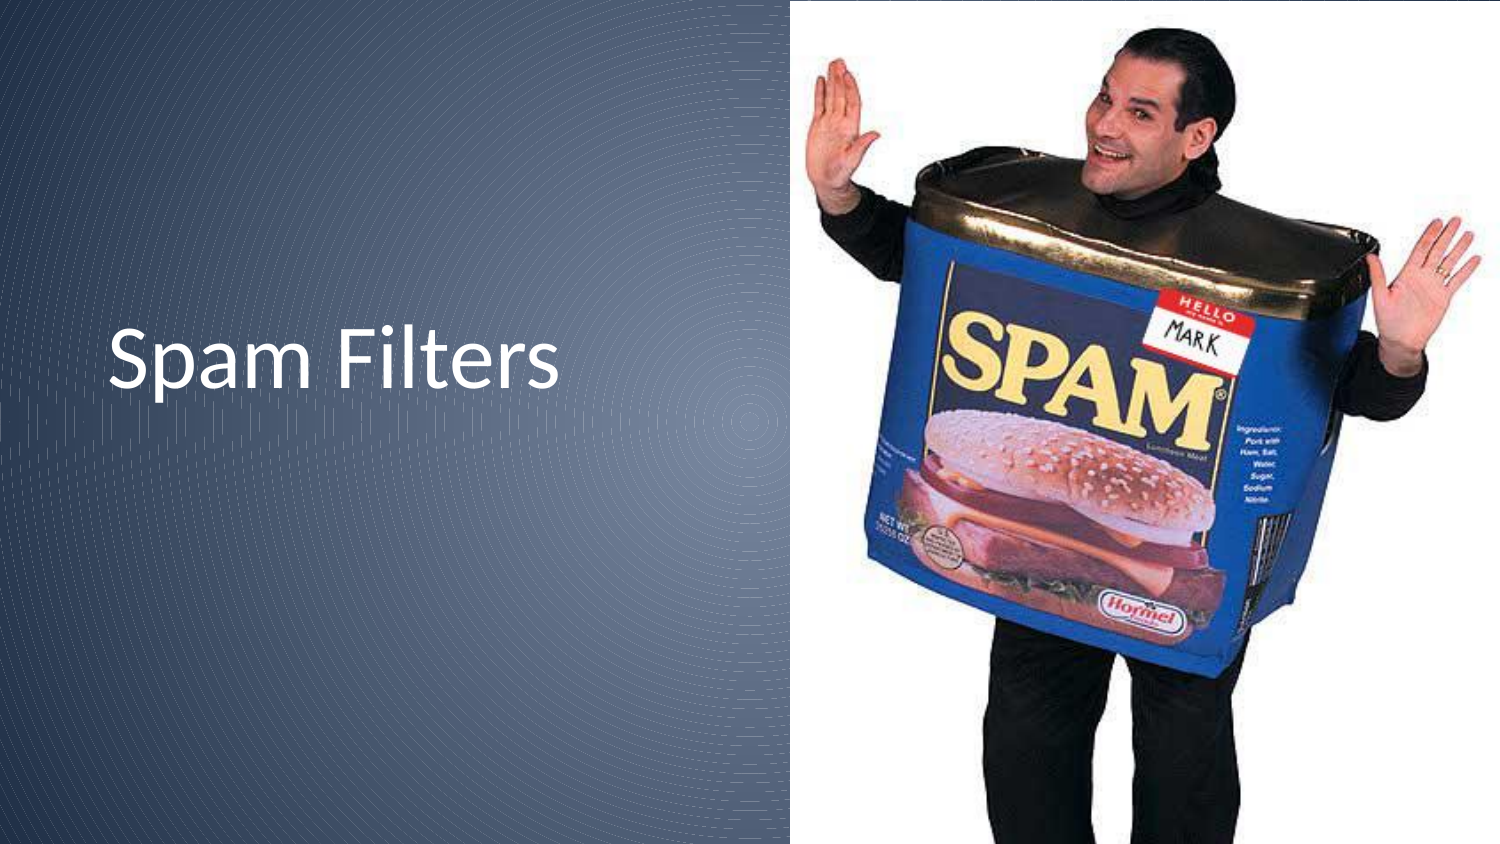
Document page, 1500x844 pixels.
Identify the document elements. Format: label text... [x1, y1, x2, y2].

title Spam Filters [71, 20, 599, 422]
picture [790, 0, 1500, 844]
